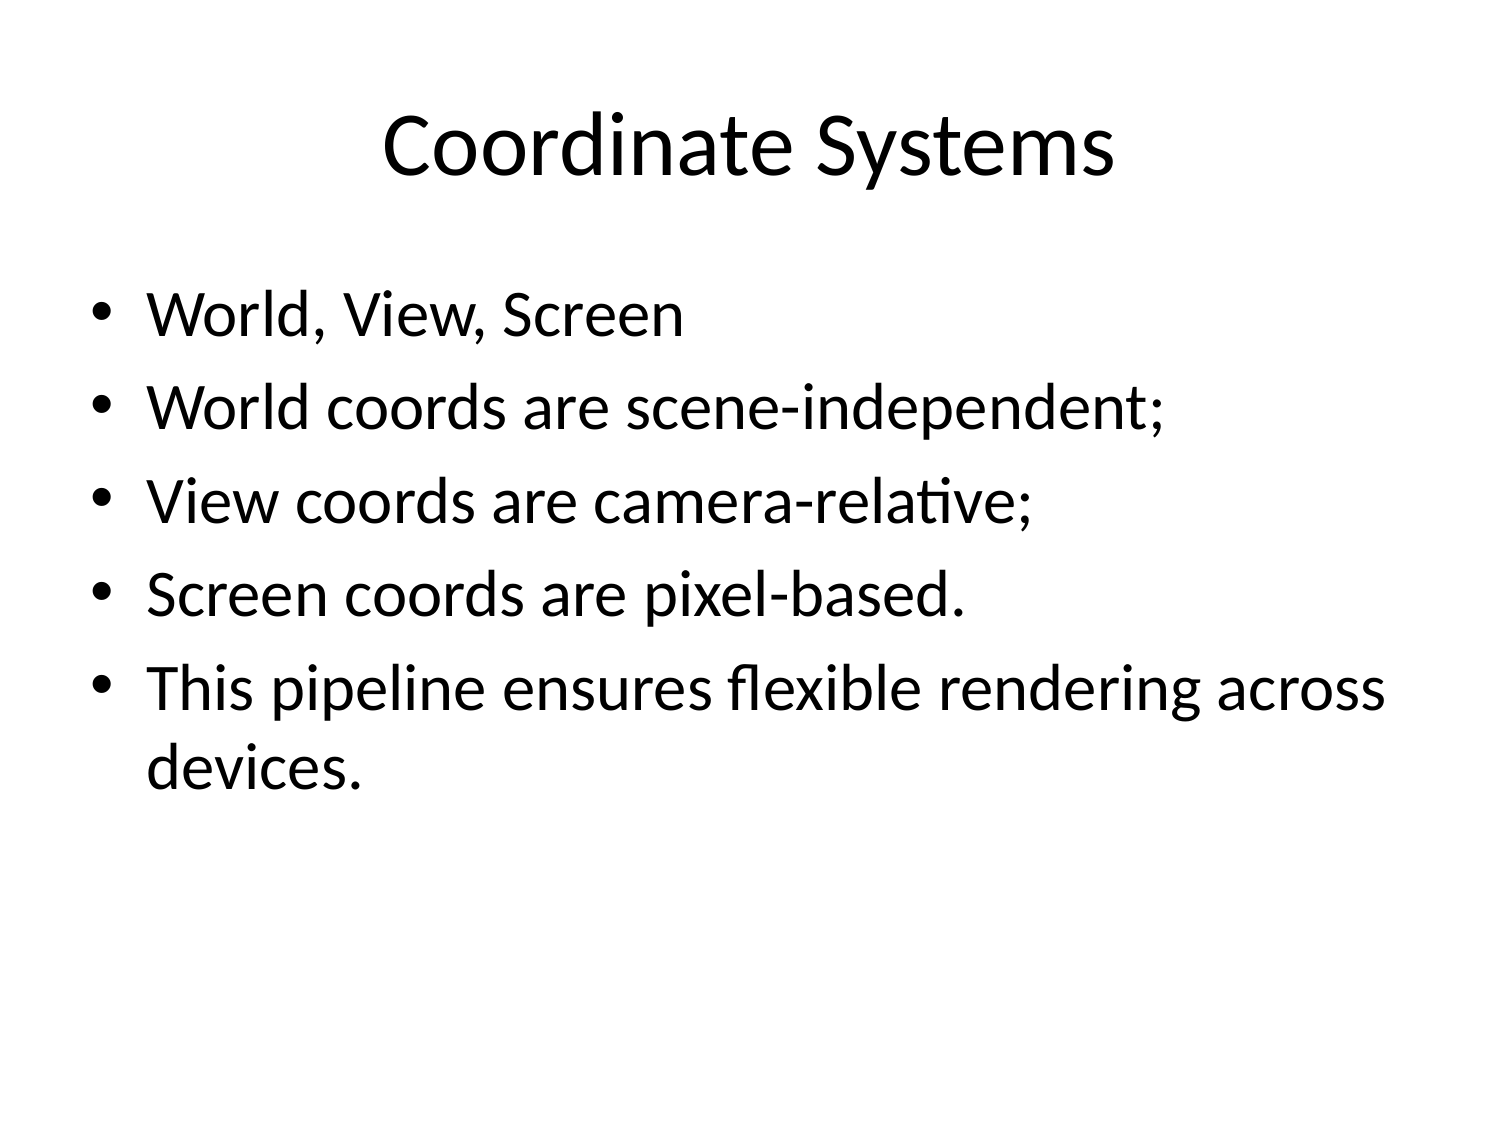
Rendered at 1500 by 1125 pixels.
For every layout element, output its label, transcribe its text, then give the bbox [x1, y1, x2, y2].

list World, View, Screen World coords are scene-independent; View coords are camera-relative; Screen coords are pixel-based. This pipeline ensures flexible rendering across devices. [75, 262, 1425, 1005]
title Coordinate Systems [75, 45, 1425, 233]
